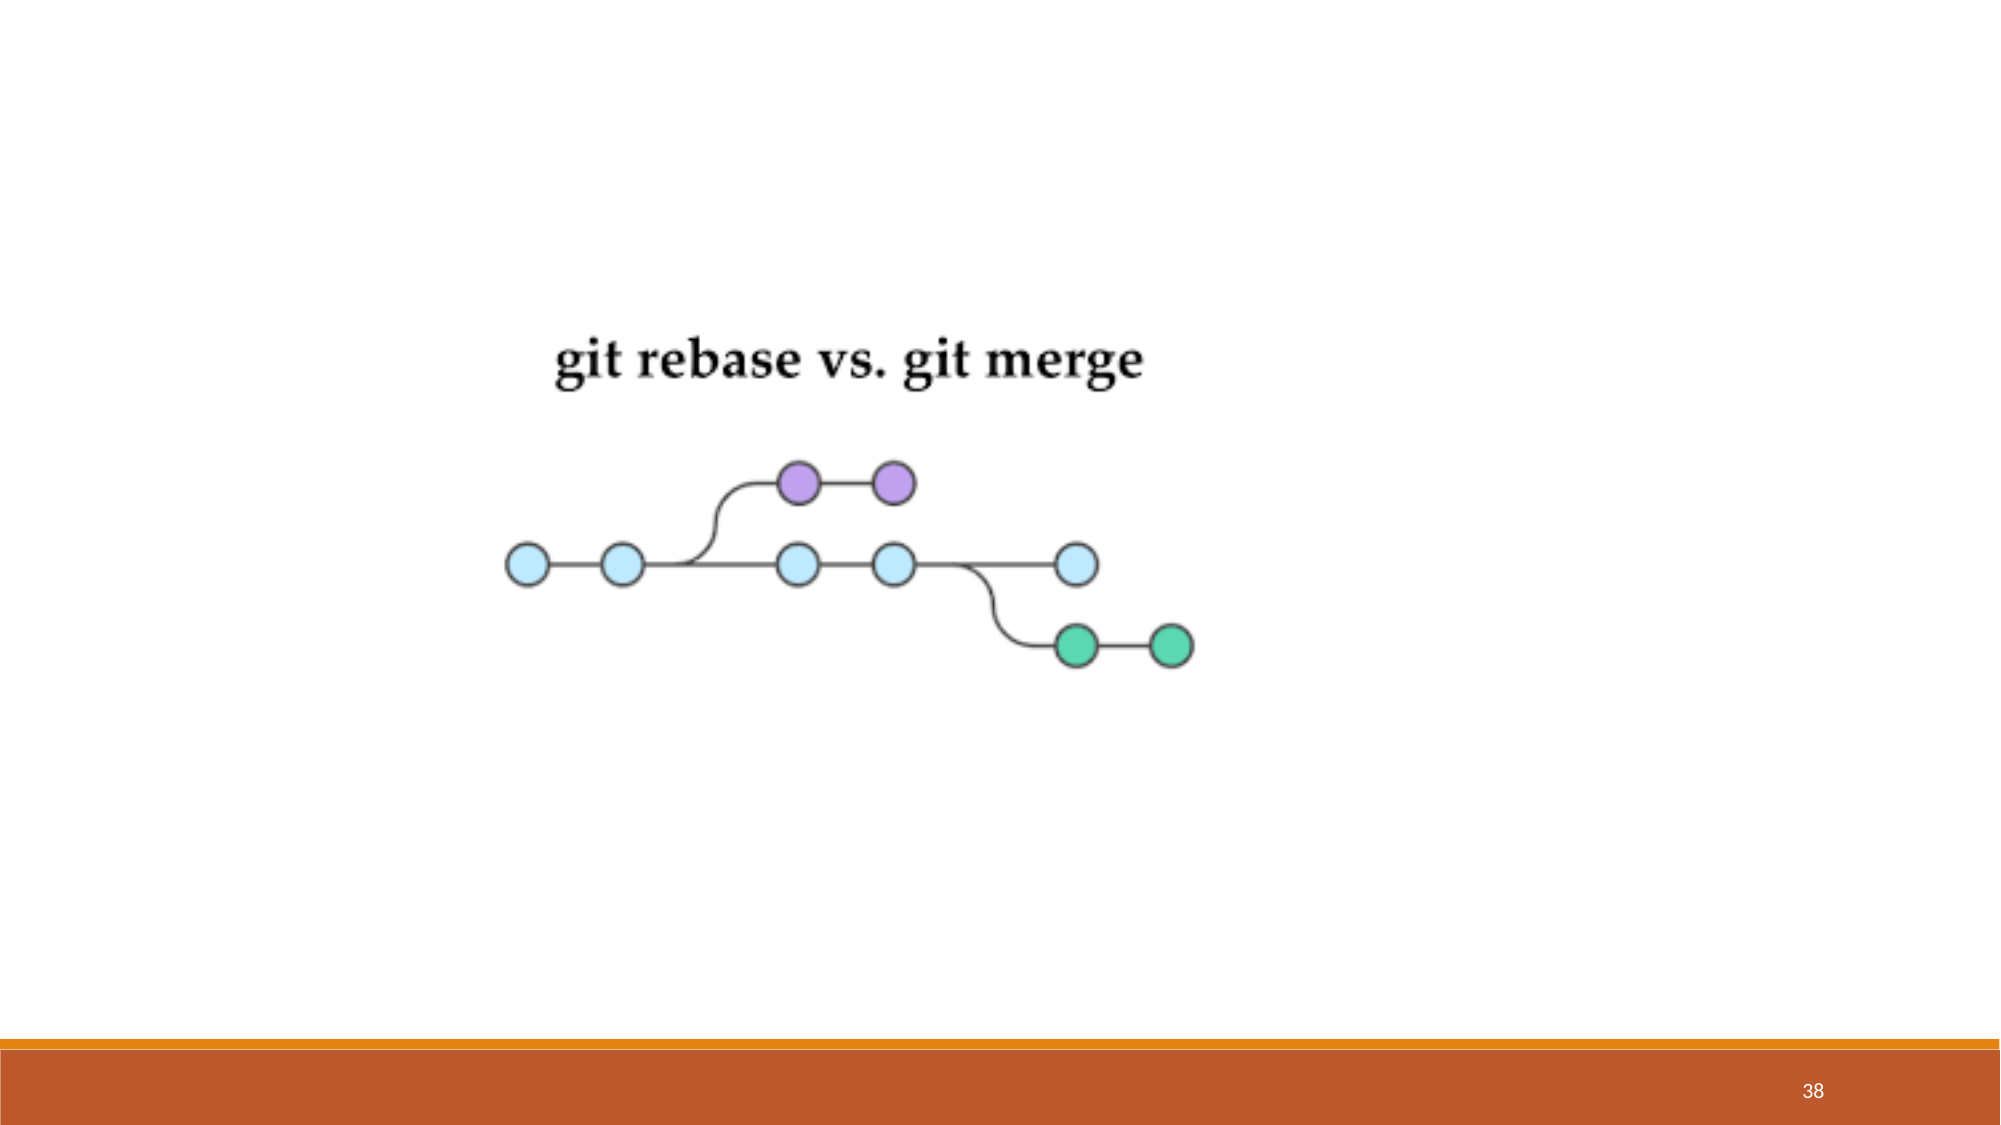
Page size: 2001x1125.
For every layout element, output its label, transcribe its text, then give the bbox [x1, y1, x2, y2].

slide_number 38 [1624, 1059, 1840, 1120]
picture [455, 234, 1247, 689]
